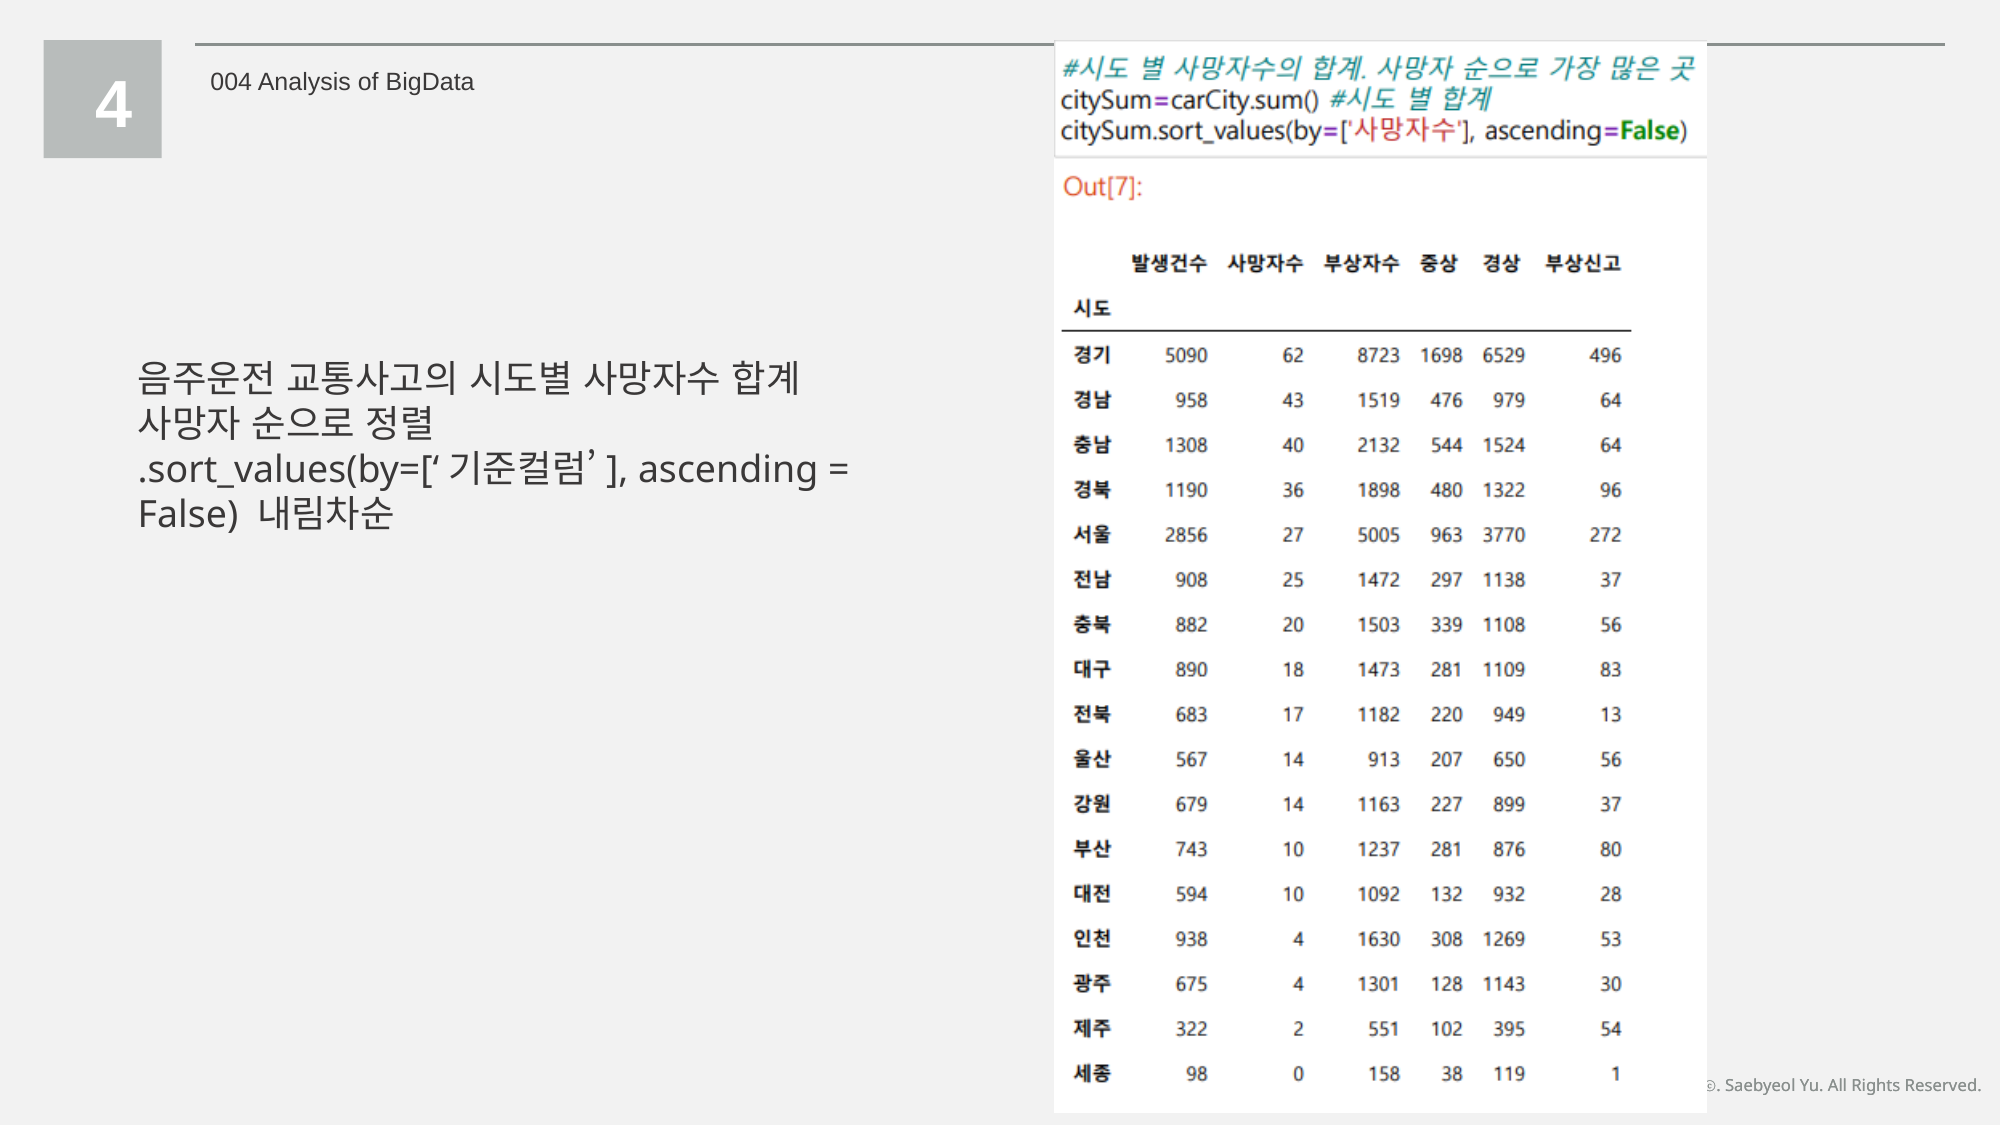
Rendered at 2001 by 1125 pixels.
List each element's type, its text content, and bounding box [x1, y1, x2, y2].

text_box 4 [80, 52, 123, 148]
picture [1054, 40, 1707, 1113]
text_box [194, 57, 492, 167]
text_box 음주운전 교통사고의 시도별 사망자수 합계 사망자 순으로 정렬 .sort_values(by=[‘기준컬럼’], ascending = False) 내림차순 [122, 347, 879, 543]
text_box Copyrightⓒ. Saebyeol Yu. All Rights Reserved. [1707, 1067, 1998, 1102]
text_box [42, 39, 163, 159]
